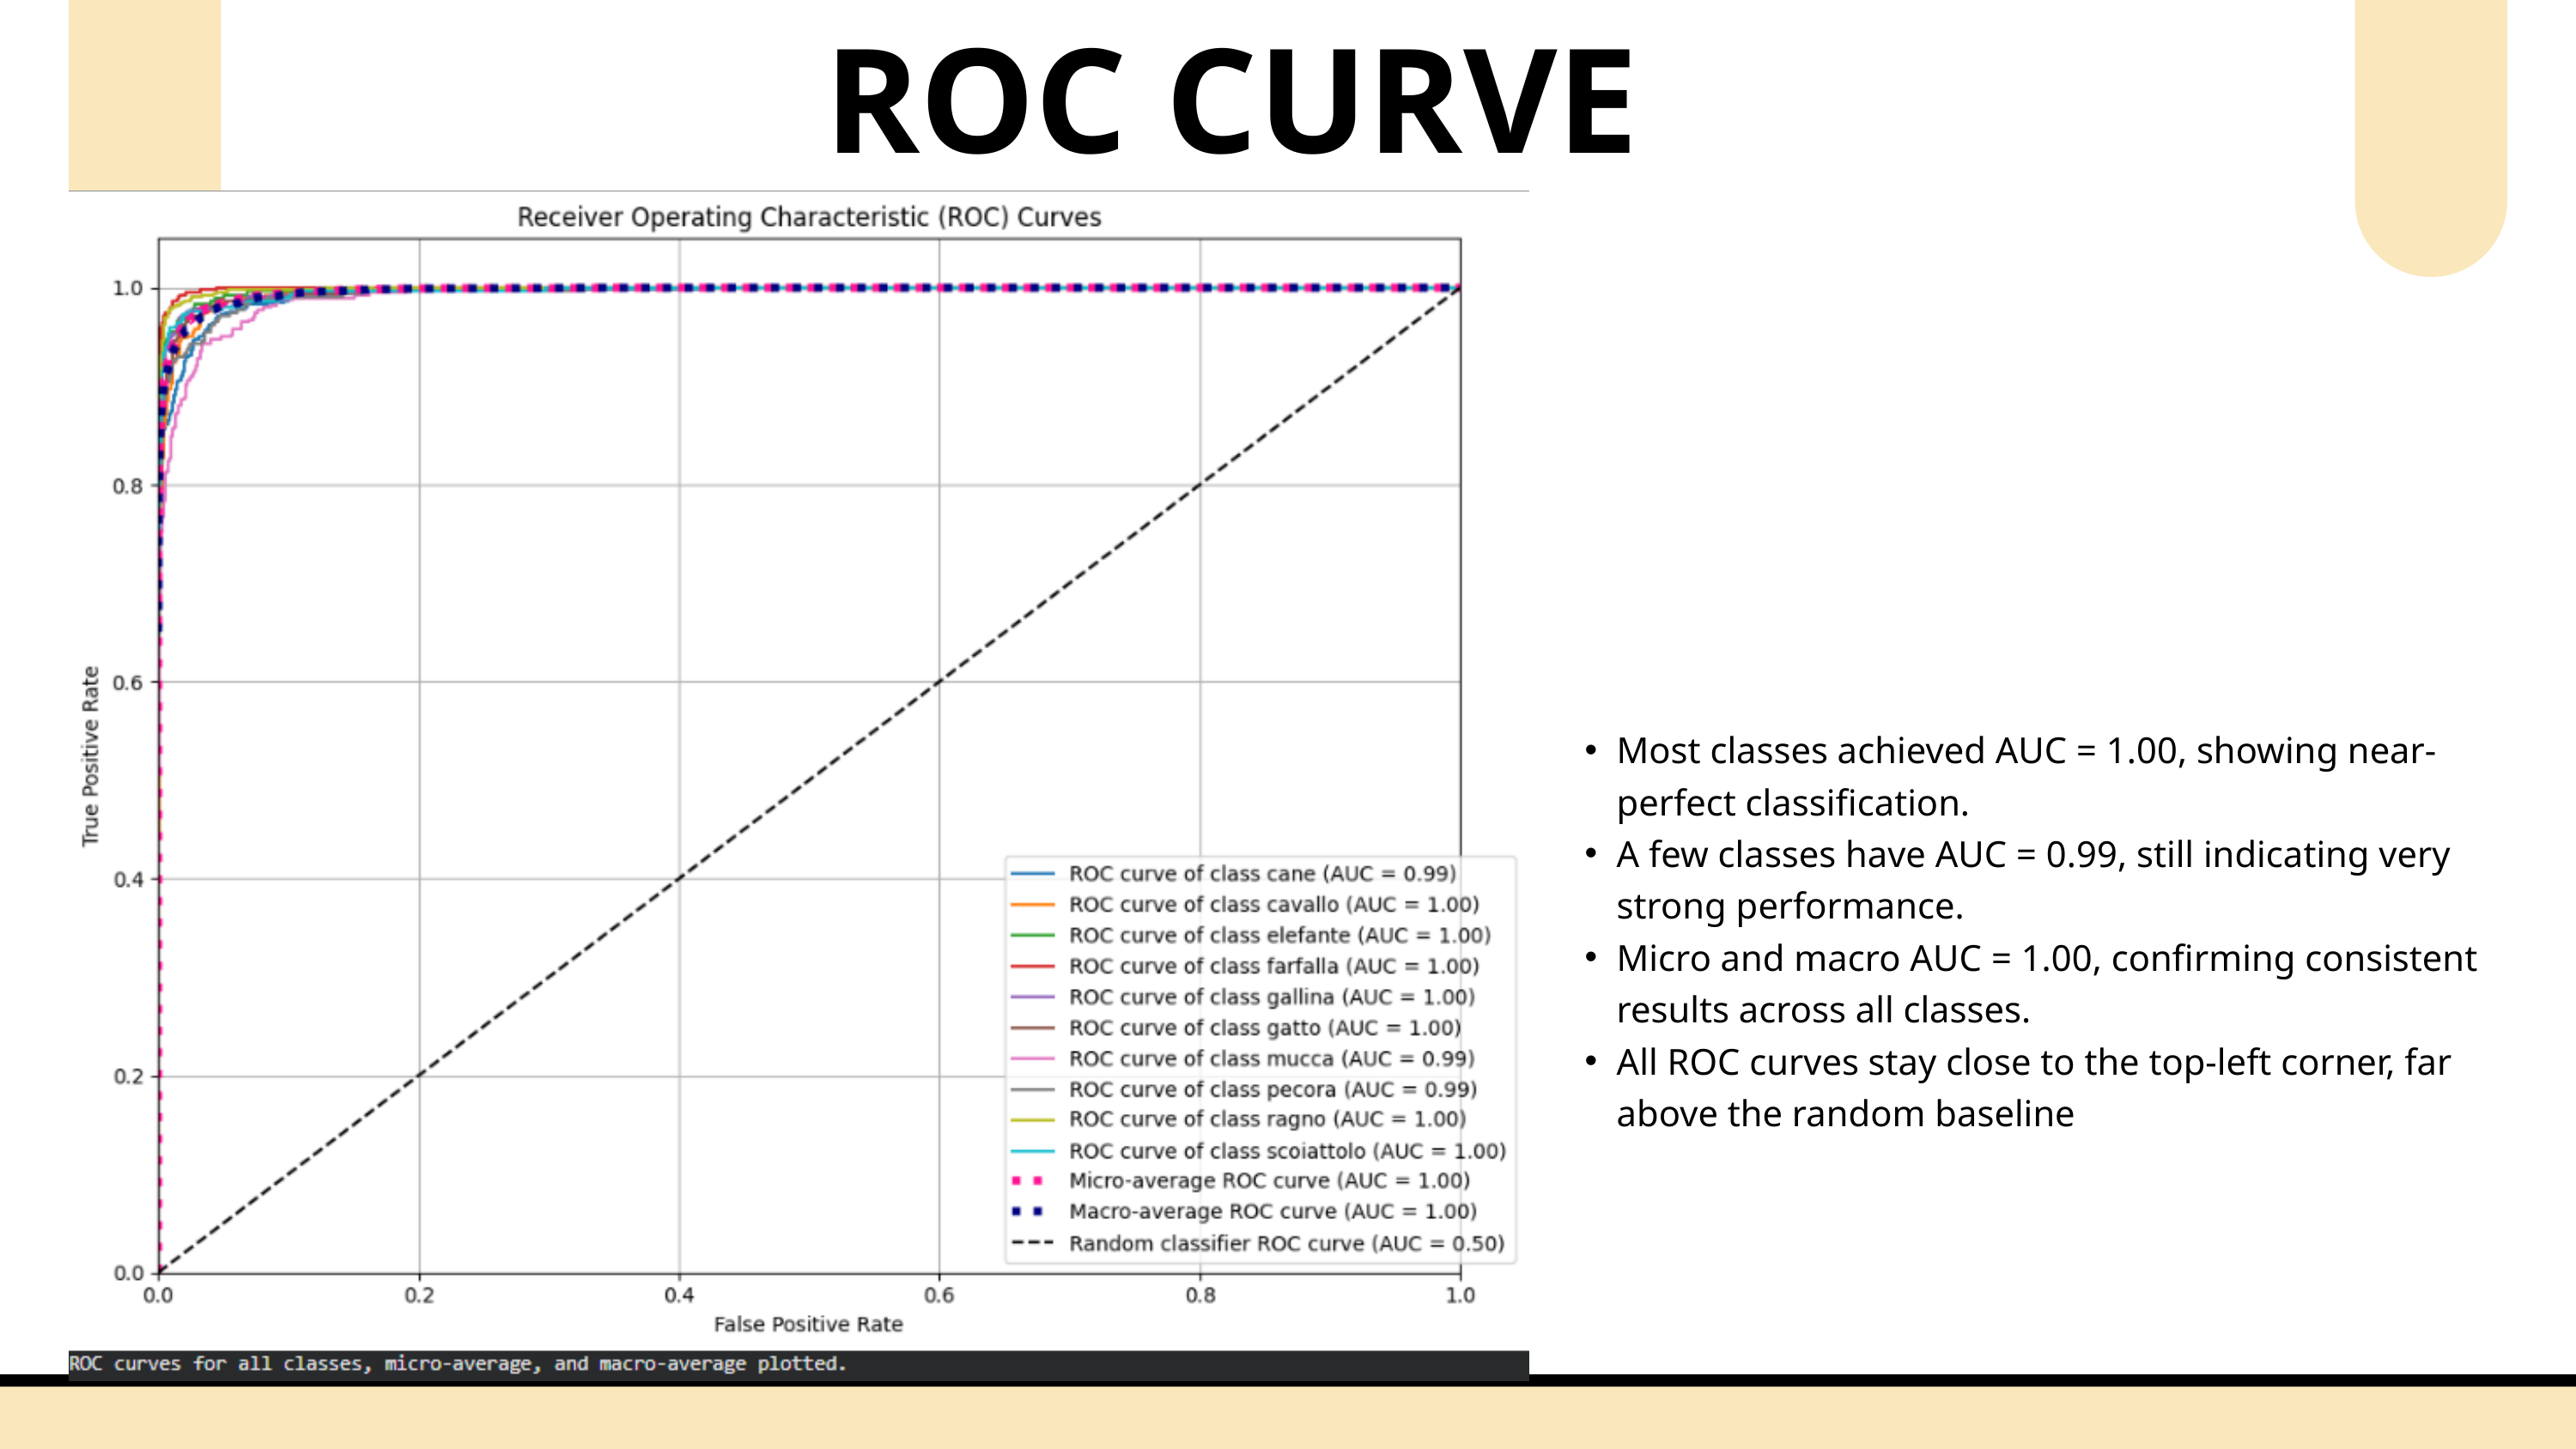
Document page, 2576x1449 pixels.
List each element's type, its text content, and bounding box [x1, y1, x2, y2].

text_box Most classes achieved AUC = 1.00, showing near-perfect classification. A few classes have AUC = 0.99, still indicating very strong performance. Micro and macro AUC = 1.00, confirming consistent results across all classes. All ROC curves stay close to the top-left corner, far above the random baseline [1552, 718, 2543, 1134]
text_box [2354, 0, 2507, 277]
text_box [69, 191, 1529, 1381]
text_box [69, 0, 222, 191]
text_box ROC CURVE [438, 0, 2026, 183]
text_box [0, 1380, 2576, 1449]
